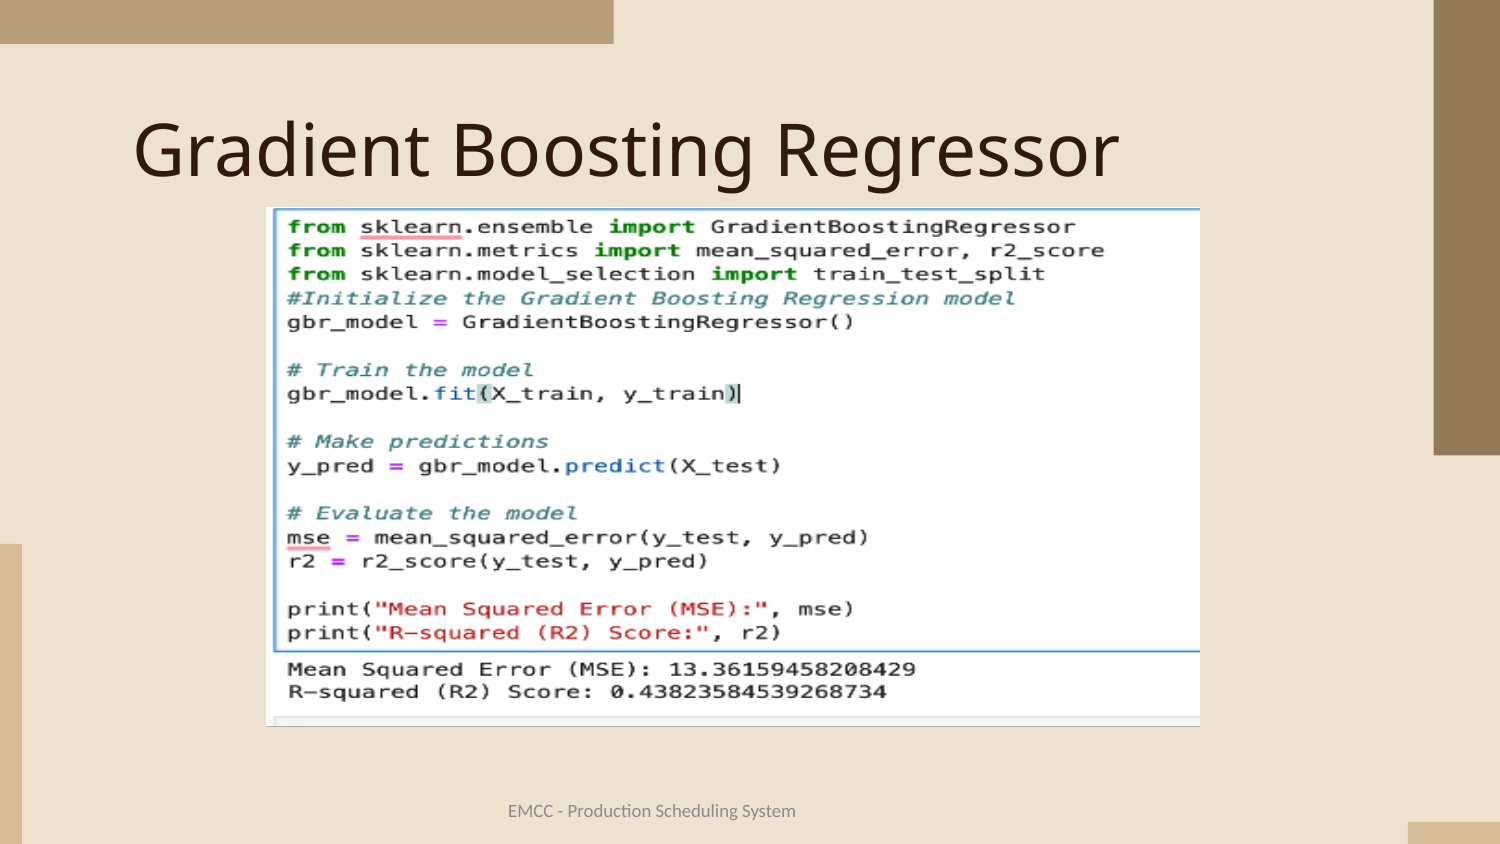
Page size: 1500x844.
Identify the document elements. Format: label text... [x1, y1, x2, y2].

title Gradient Boosting Regressor [117, 88, 1383, 183]
text_box EMCC - Production Scheduling System [496, 787, 1004, 833]
picture [266, 207, 1201, 728]
